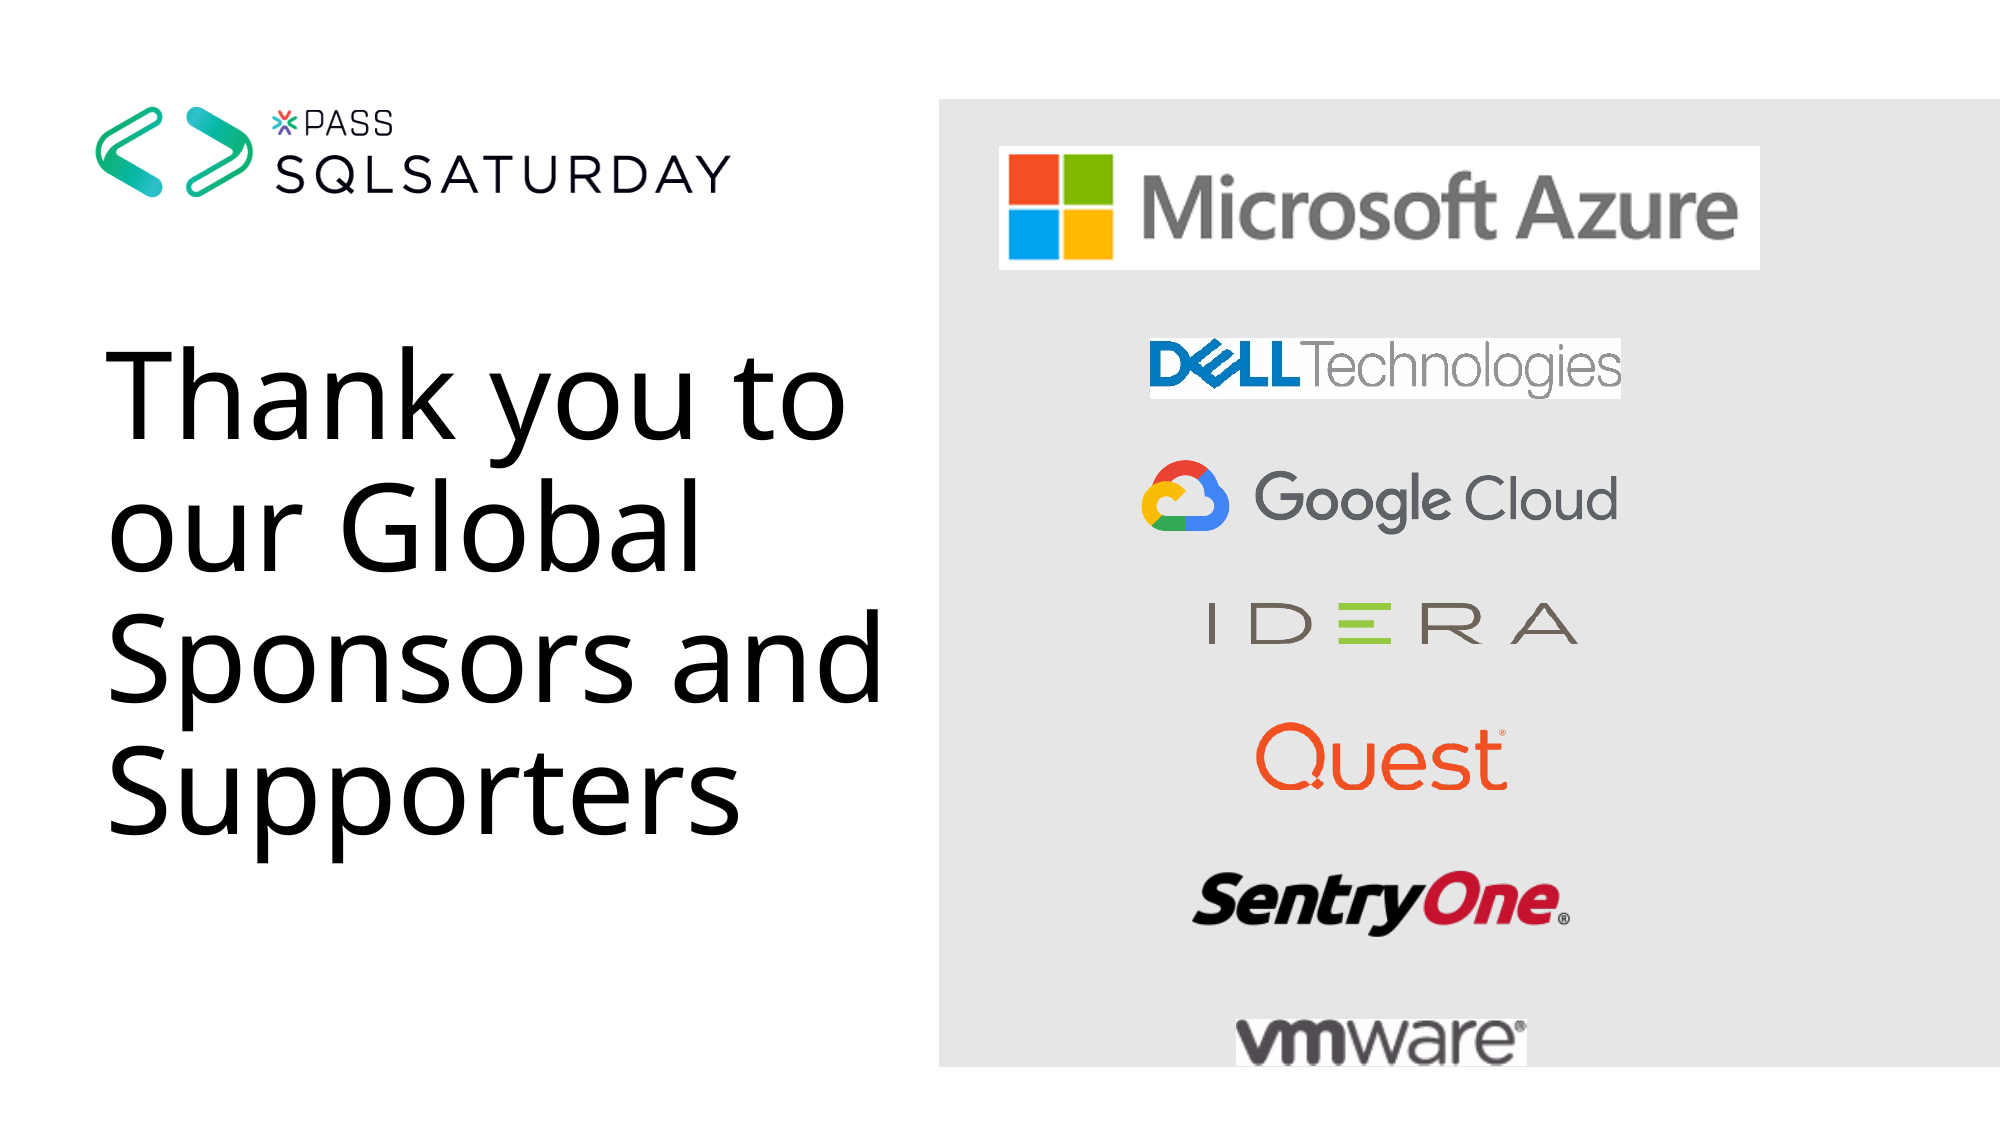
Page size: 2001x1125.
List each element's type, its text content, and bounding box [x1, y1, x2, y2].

list Thank you to our Global Sponsors and Supporters [90, 326, 909, 982]
picture [40, 93, 792, 228]
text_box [999, 146, 1760, 1066]
text_box [939, 99, 2000, 1067]
